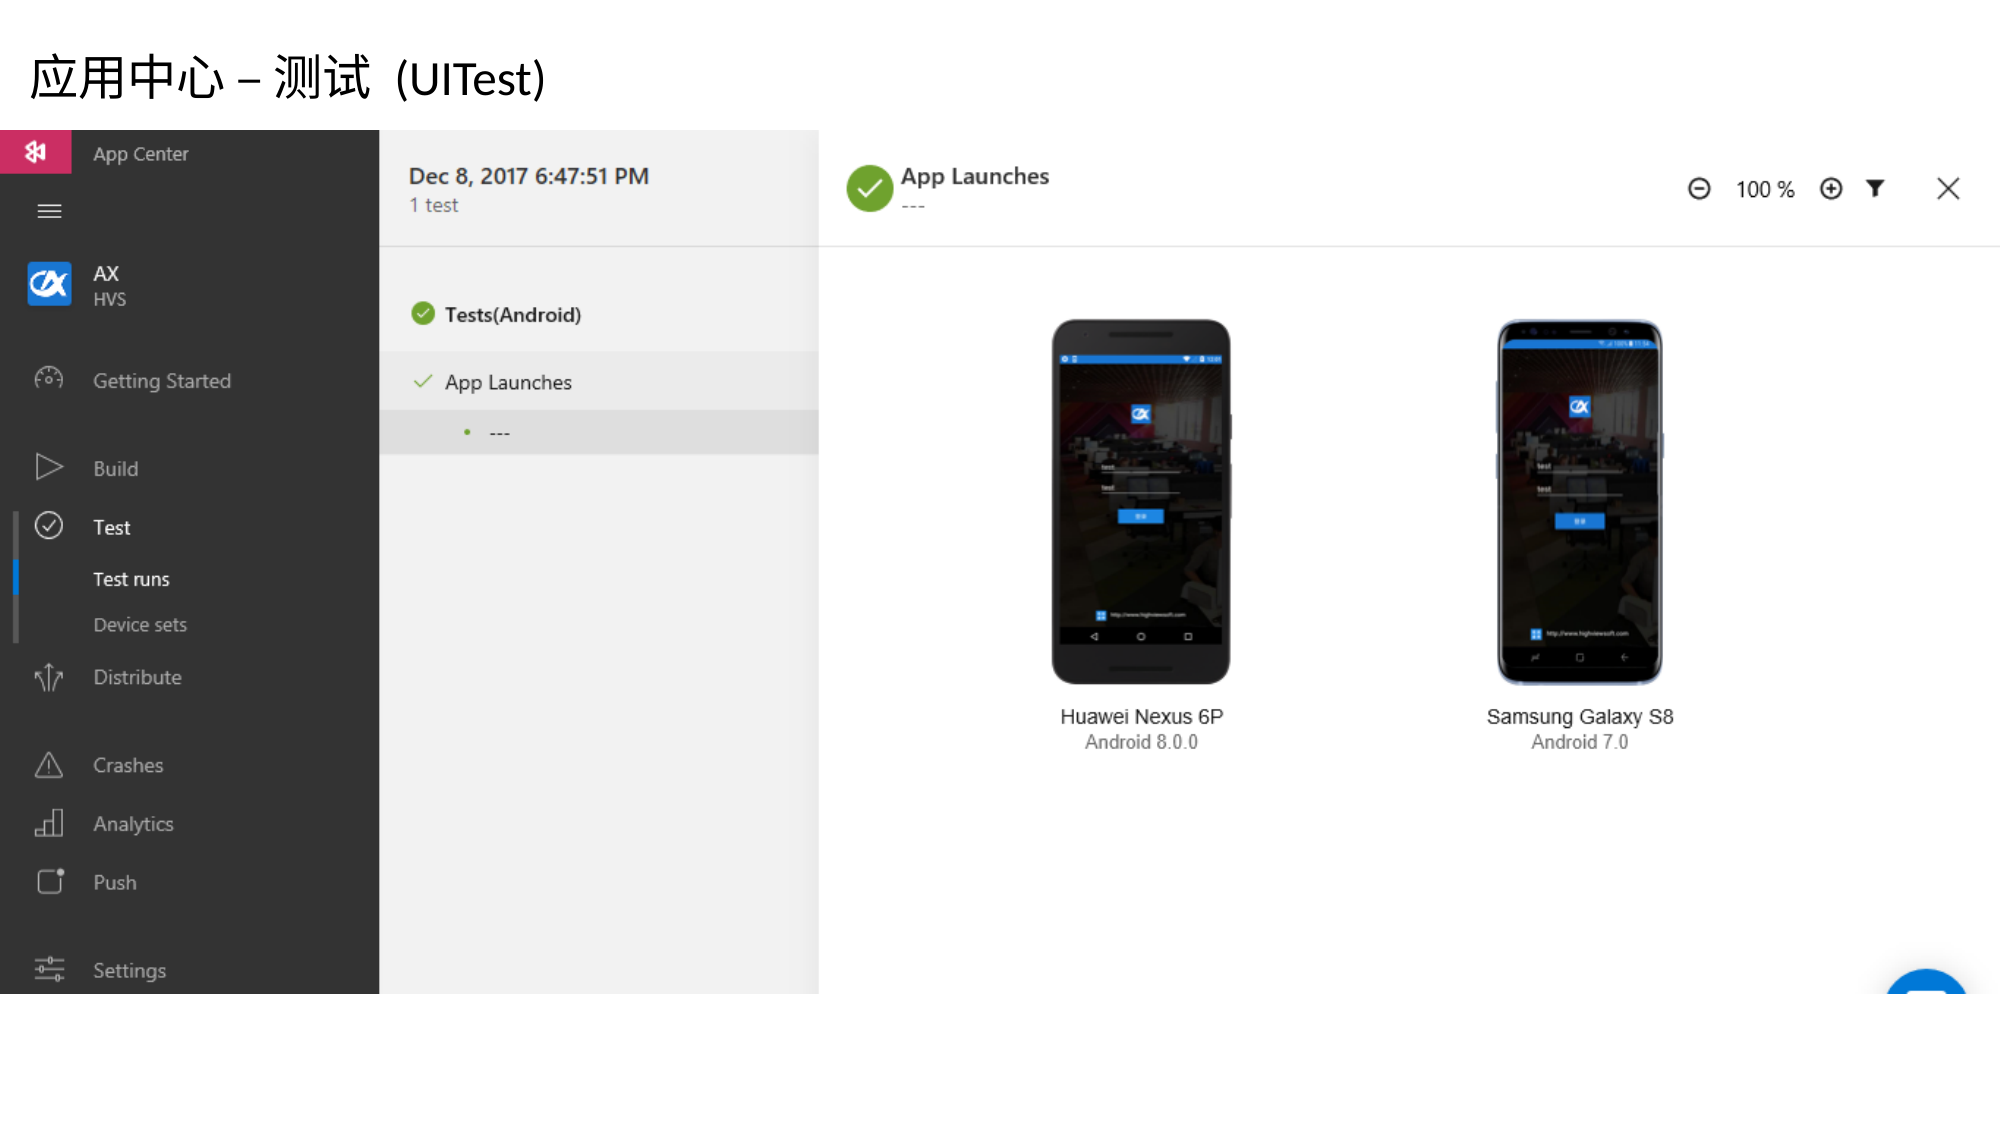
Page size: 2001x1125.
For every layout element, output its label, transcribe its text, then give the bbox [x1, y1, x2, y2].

picture [0, 130, 2000, 994]
text_box 应用中心 – 测试 (UITest) [0, 29, 762, 130]
